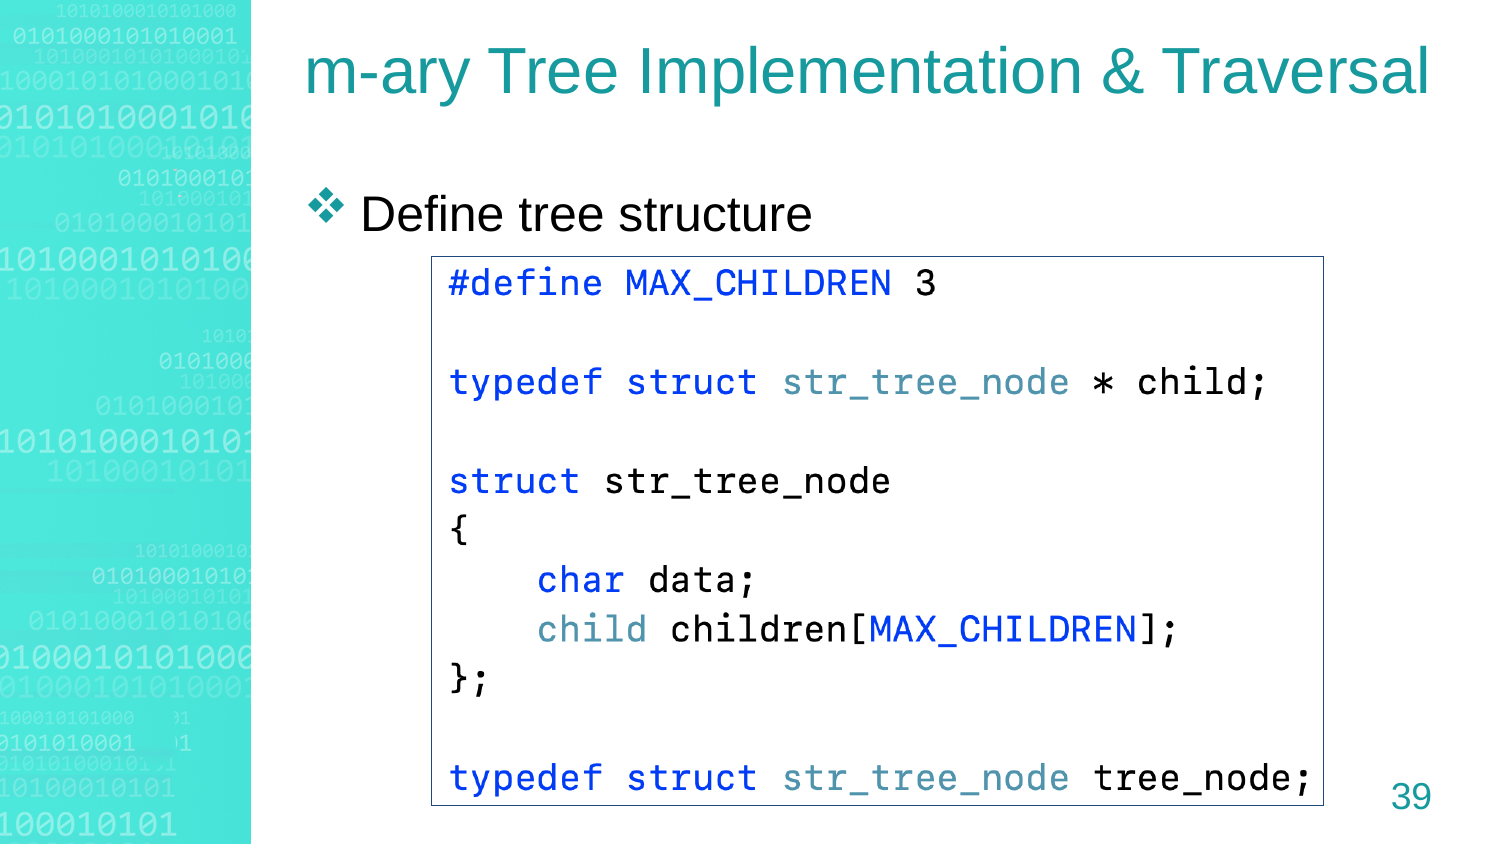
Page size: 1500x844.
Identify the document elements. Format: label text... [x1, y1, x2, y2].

picture [0, 0, 1500, 844]
text_box Define tree structure [289, 173, 1483, 824]
list m-ary Tree Implementation & Traversal [289, 20, 1500, 115]
